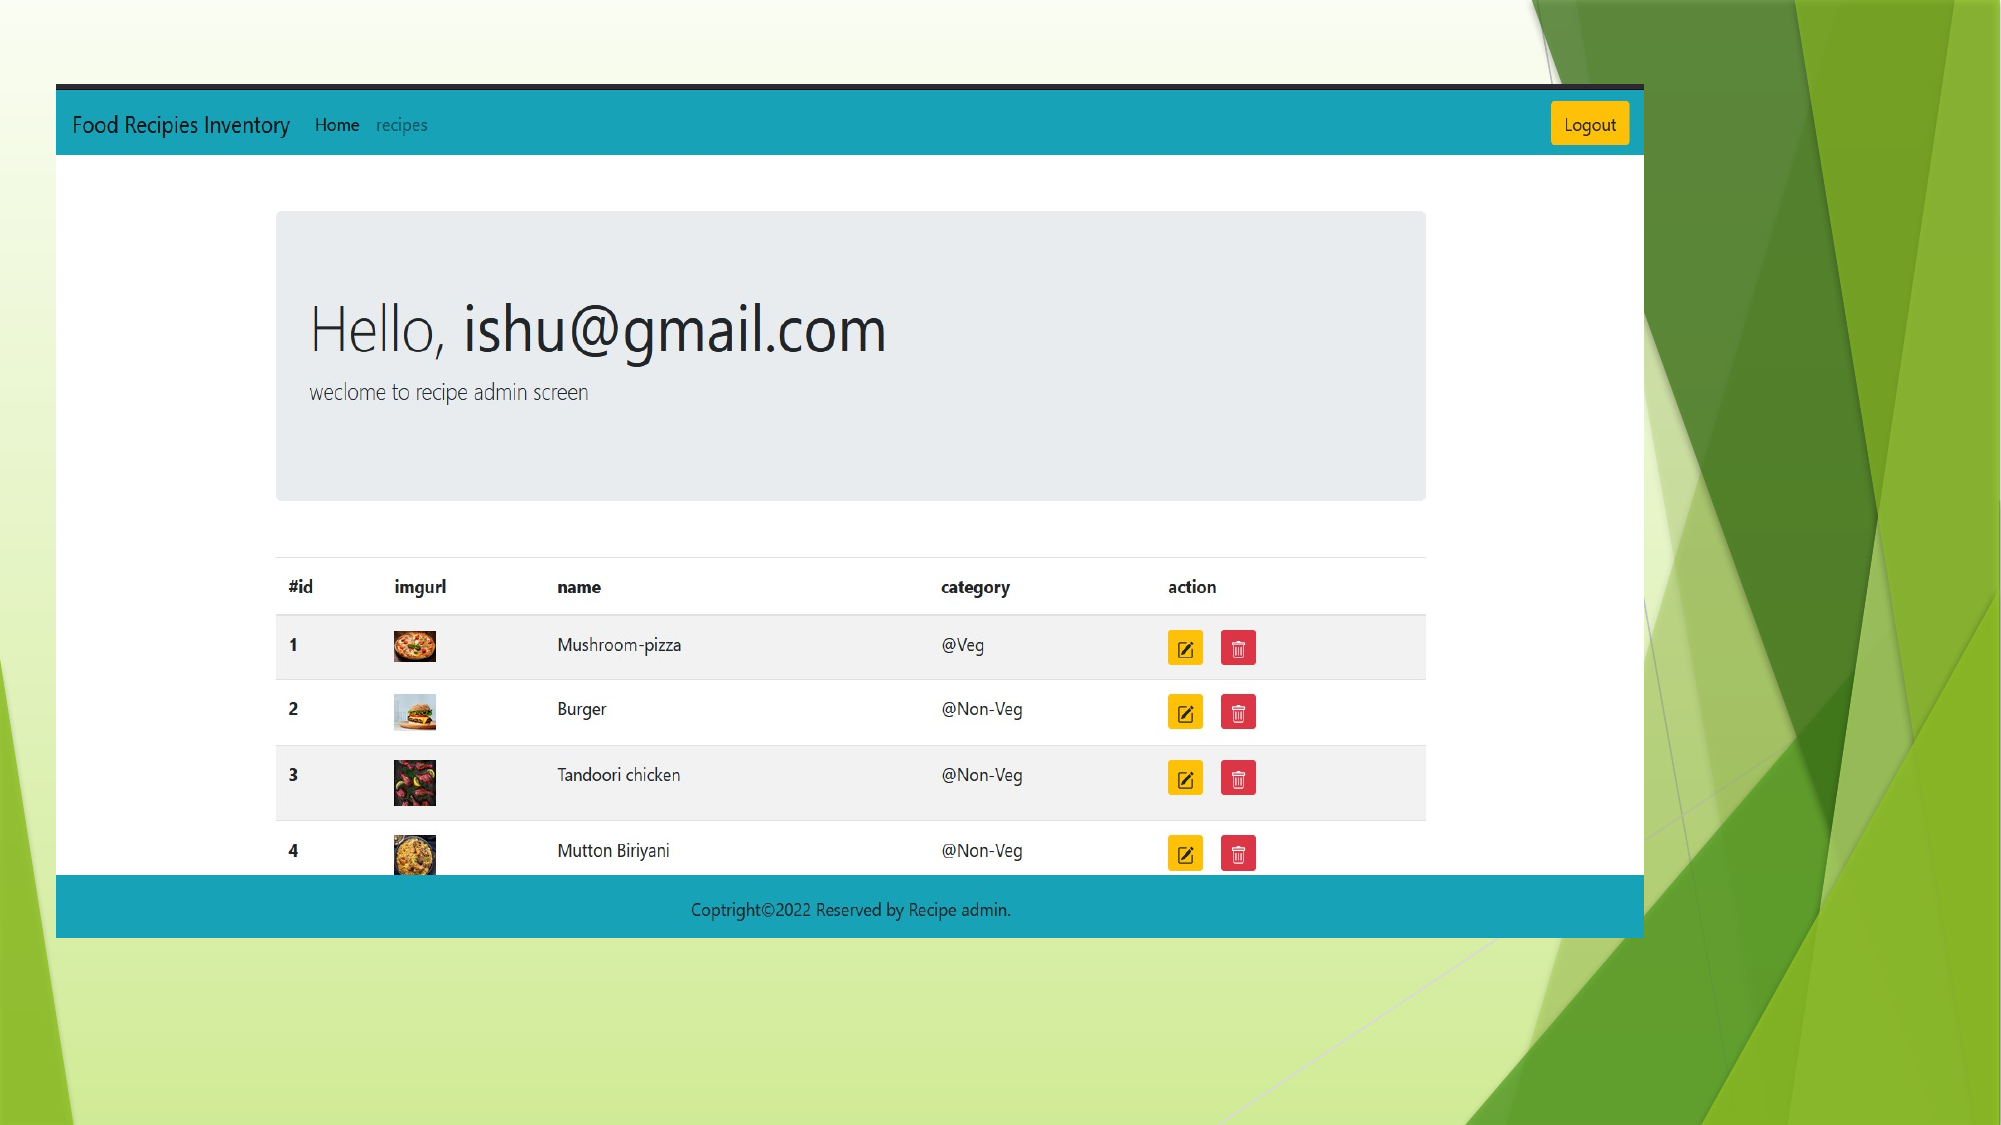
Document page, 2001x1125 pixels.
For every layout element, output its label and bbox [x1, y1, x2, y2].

picture [55, 83, 1645, 938]
